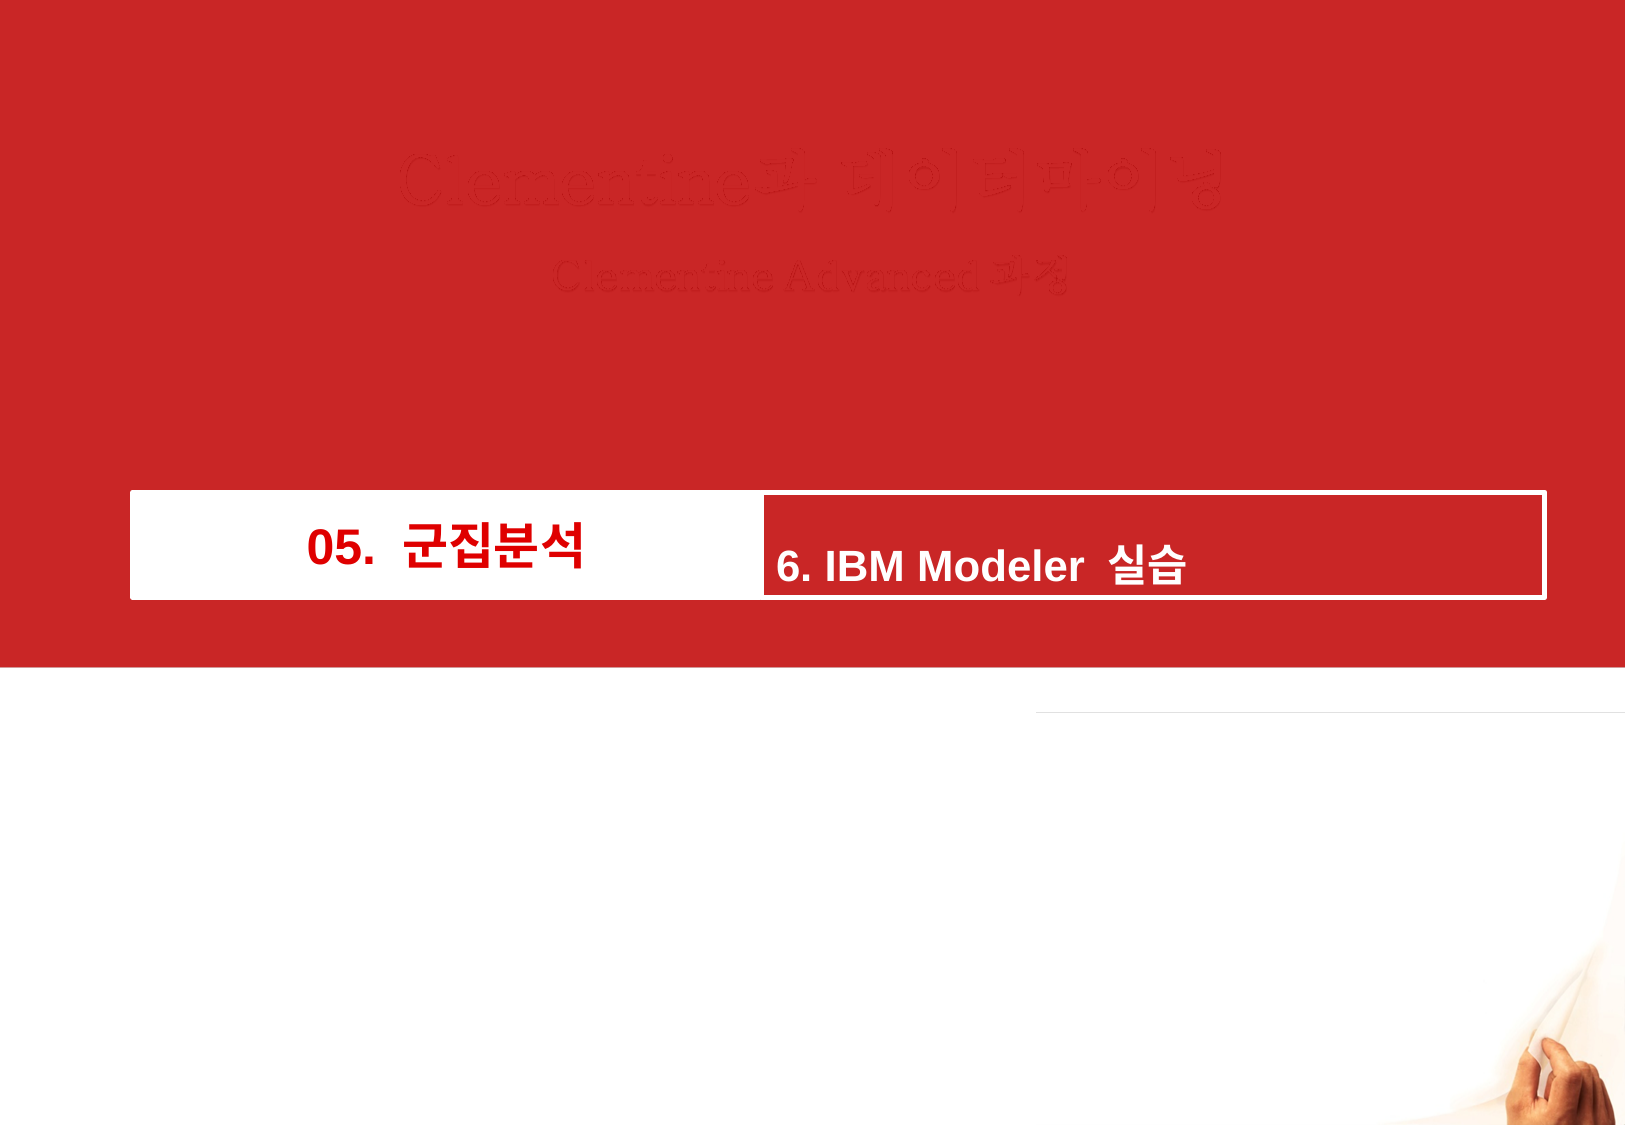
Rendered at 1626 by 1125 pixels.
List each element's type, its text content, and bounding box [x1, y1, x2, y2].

text_box 05. 군집분석 [132, 492, 760, 598]
text_box 6. IBM Modeler 실습 [761, 492, 1545, 598]
picture [0, 0, 1626, 1125]
